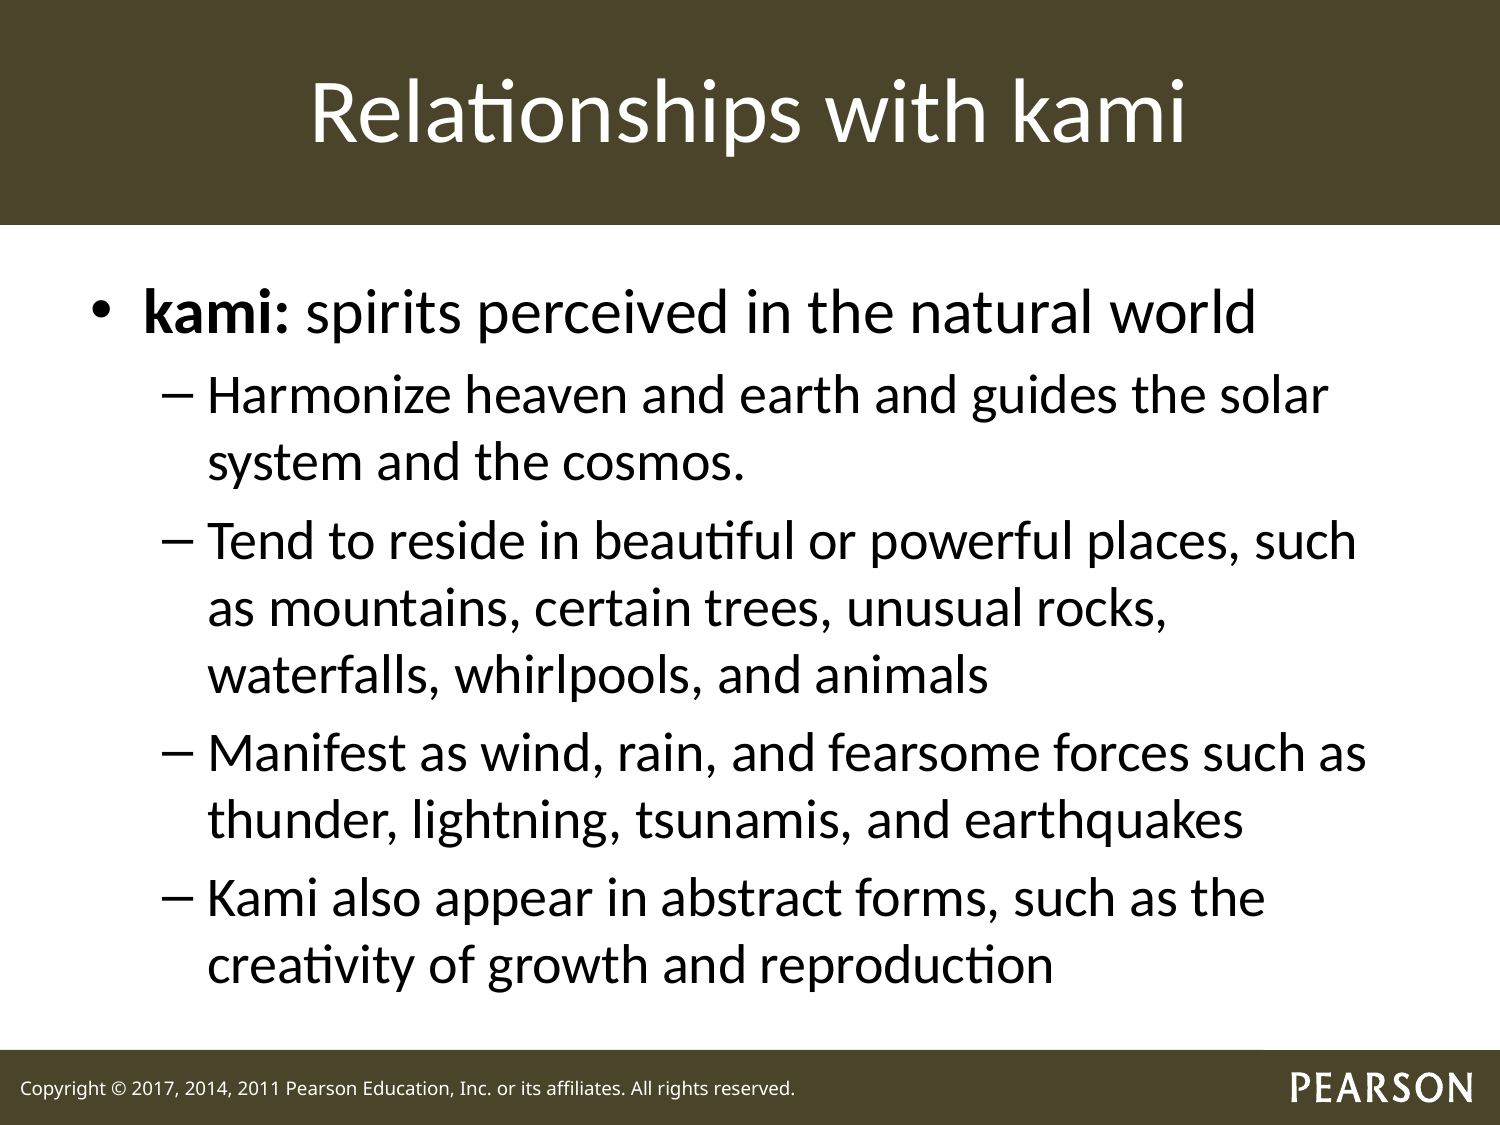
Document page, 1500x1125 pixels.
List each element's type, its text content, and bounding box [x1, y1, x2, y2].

list kami: spirits perceived in the natural world Harmonize heaven and earth and guides the solar system and the cosmos. Tend to reside in beautiful or powerful places, such as mountains, certain trees, unusual rocks, waterfalls, whirlpools, and animals Manifest as wind, rain, and fearsome forces such as thunder, lightning, tsunamis, and earthquakes Kami also appear in abstract forms, such as the creativity of growth and reproduction [75, 262, 1425, 1005]
title Relationships with kami [75, 12, 1425, 200]
